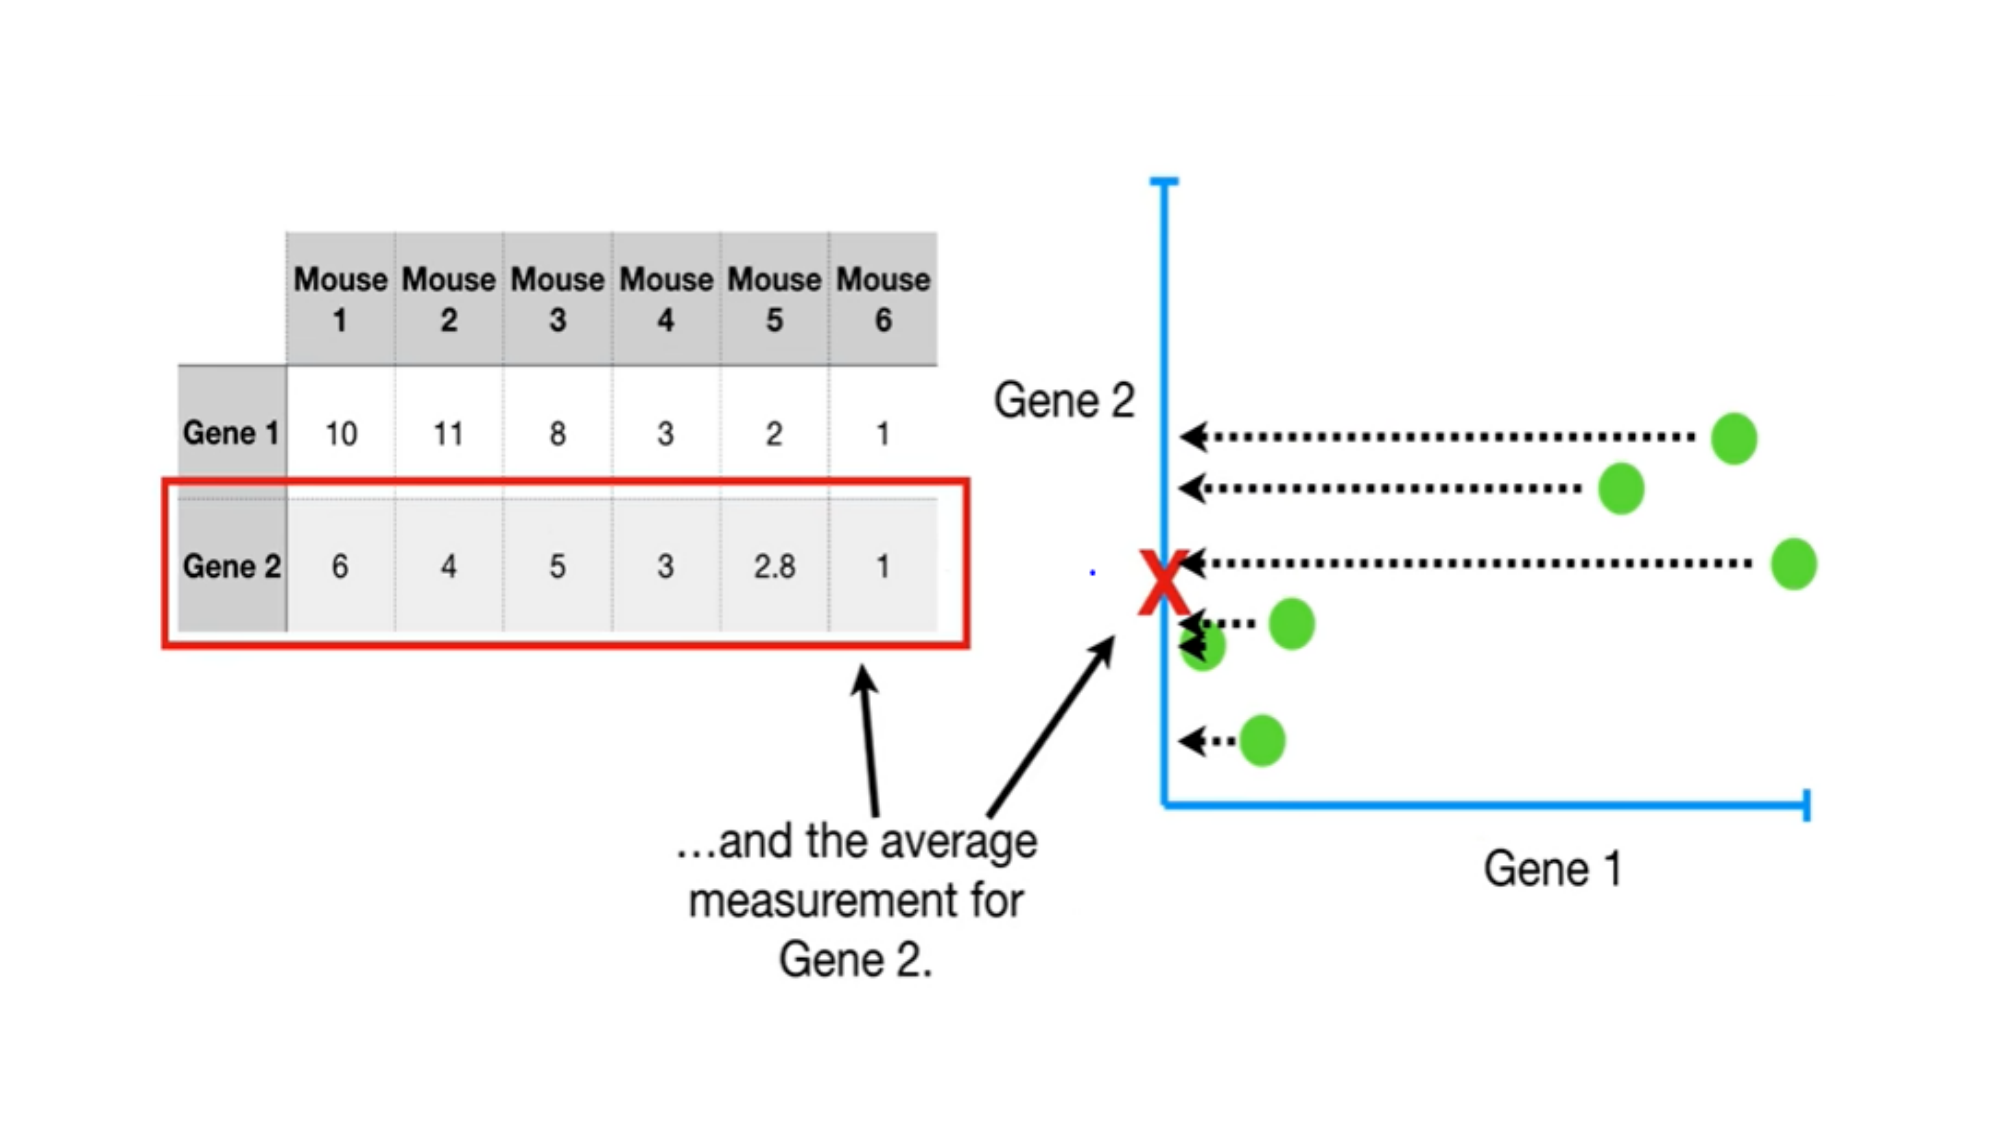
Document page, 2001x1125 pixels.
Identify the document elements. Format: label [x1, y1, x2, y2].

list [137, 94, 1835, 1006]
